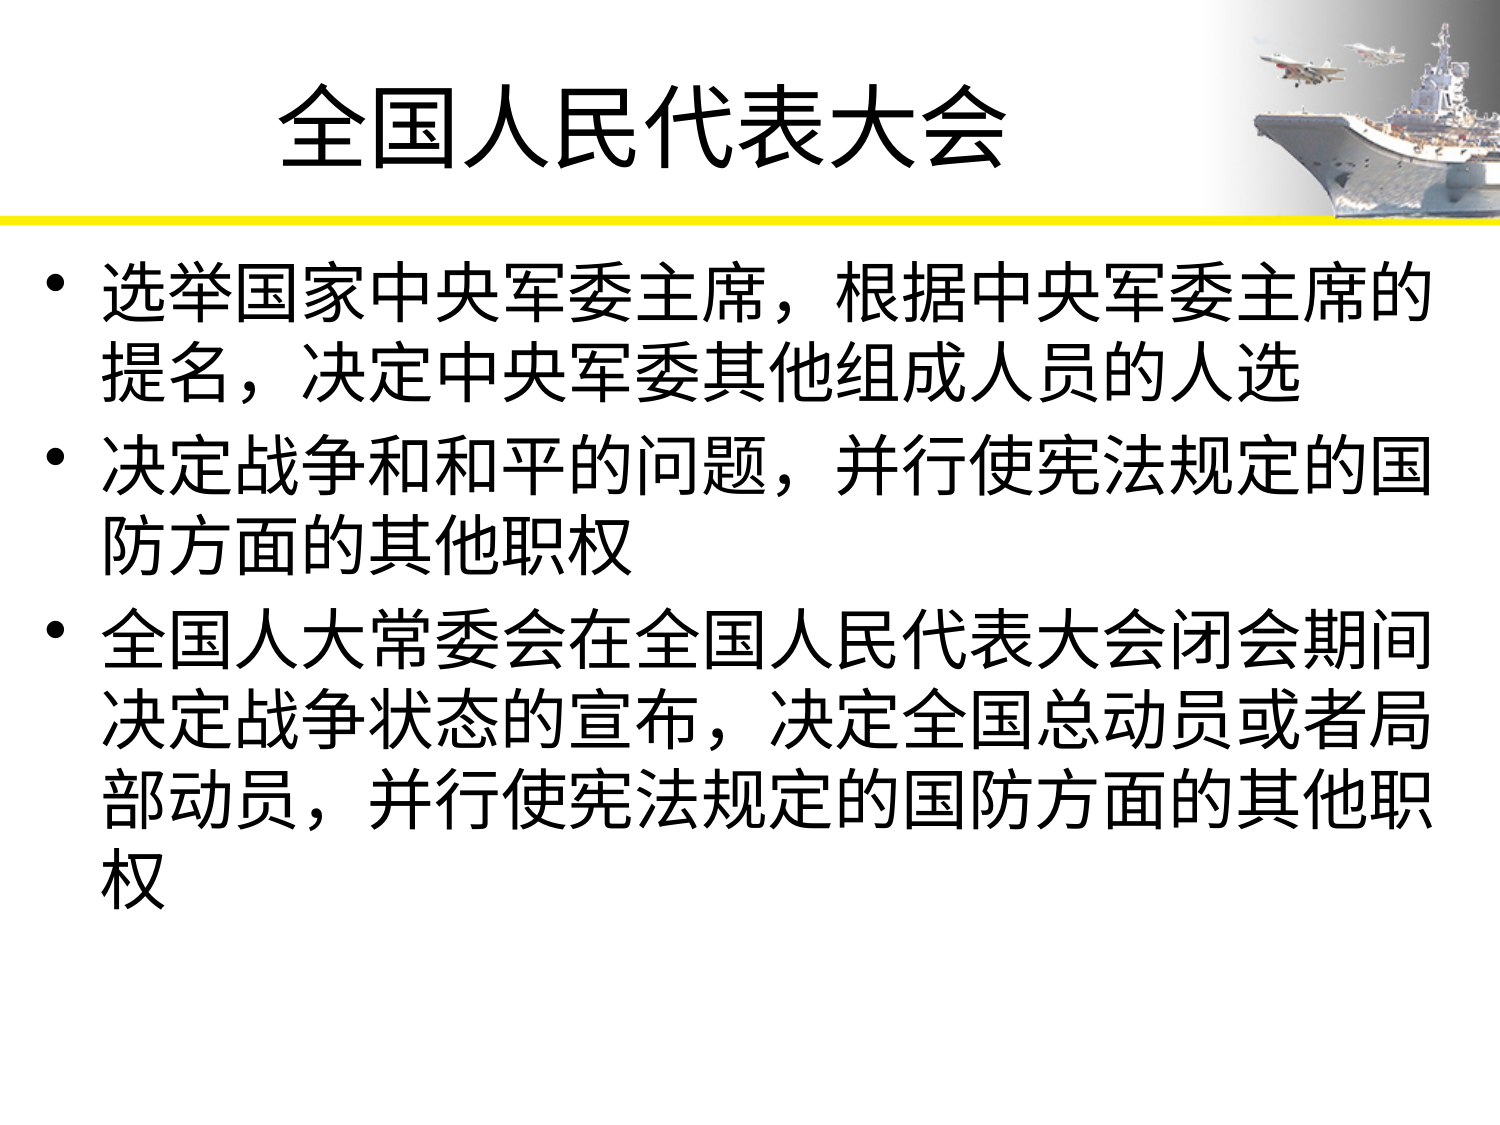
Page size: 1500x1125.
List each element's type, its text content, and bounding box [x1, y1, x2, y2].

list 选举国家中央军委主席，根据中央军委主席的提名，决定中央军委其他组成人员的人选 决定战争和和平的问题，并行使宪法规定的国防方面的其他职权 全国人大常委会在全国人民代表大会闭会期间决定战争状态的宣布，决定全国总动员或者局部动员，并行使宪法规定的国防方面的其他职权 [29, 243, 1460, 1036]
title 全国人民代表大会 [29, 30, 1259, 219]
picture [0, 0, 1500, 225]
